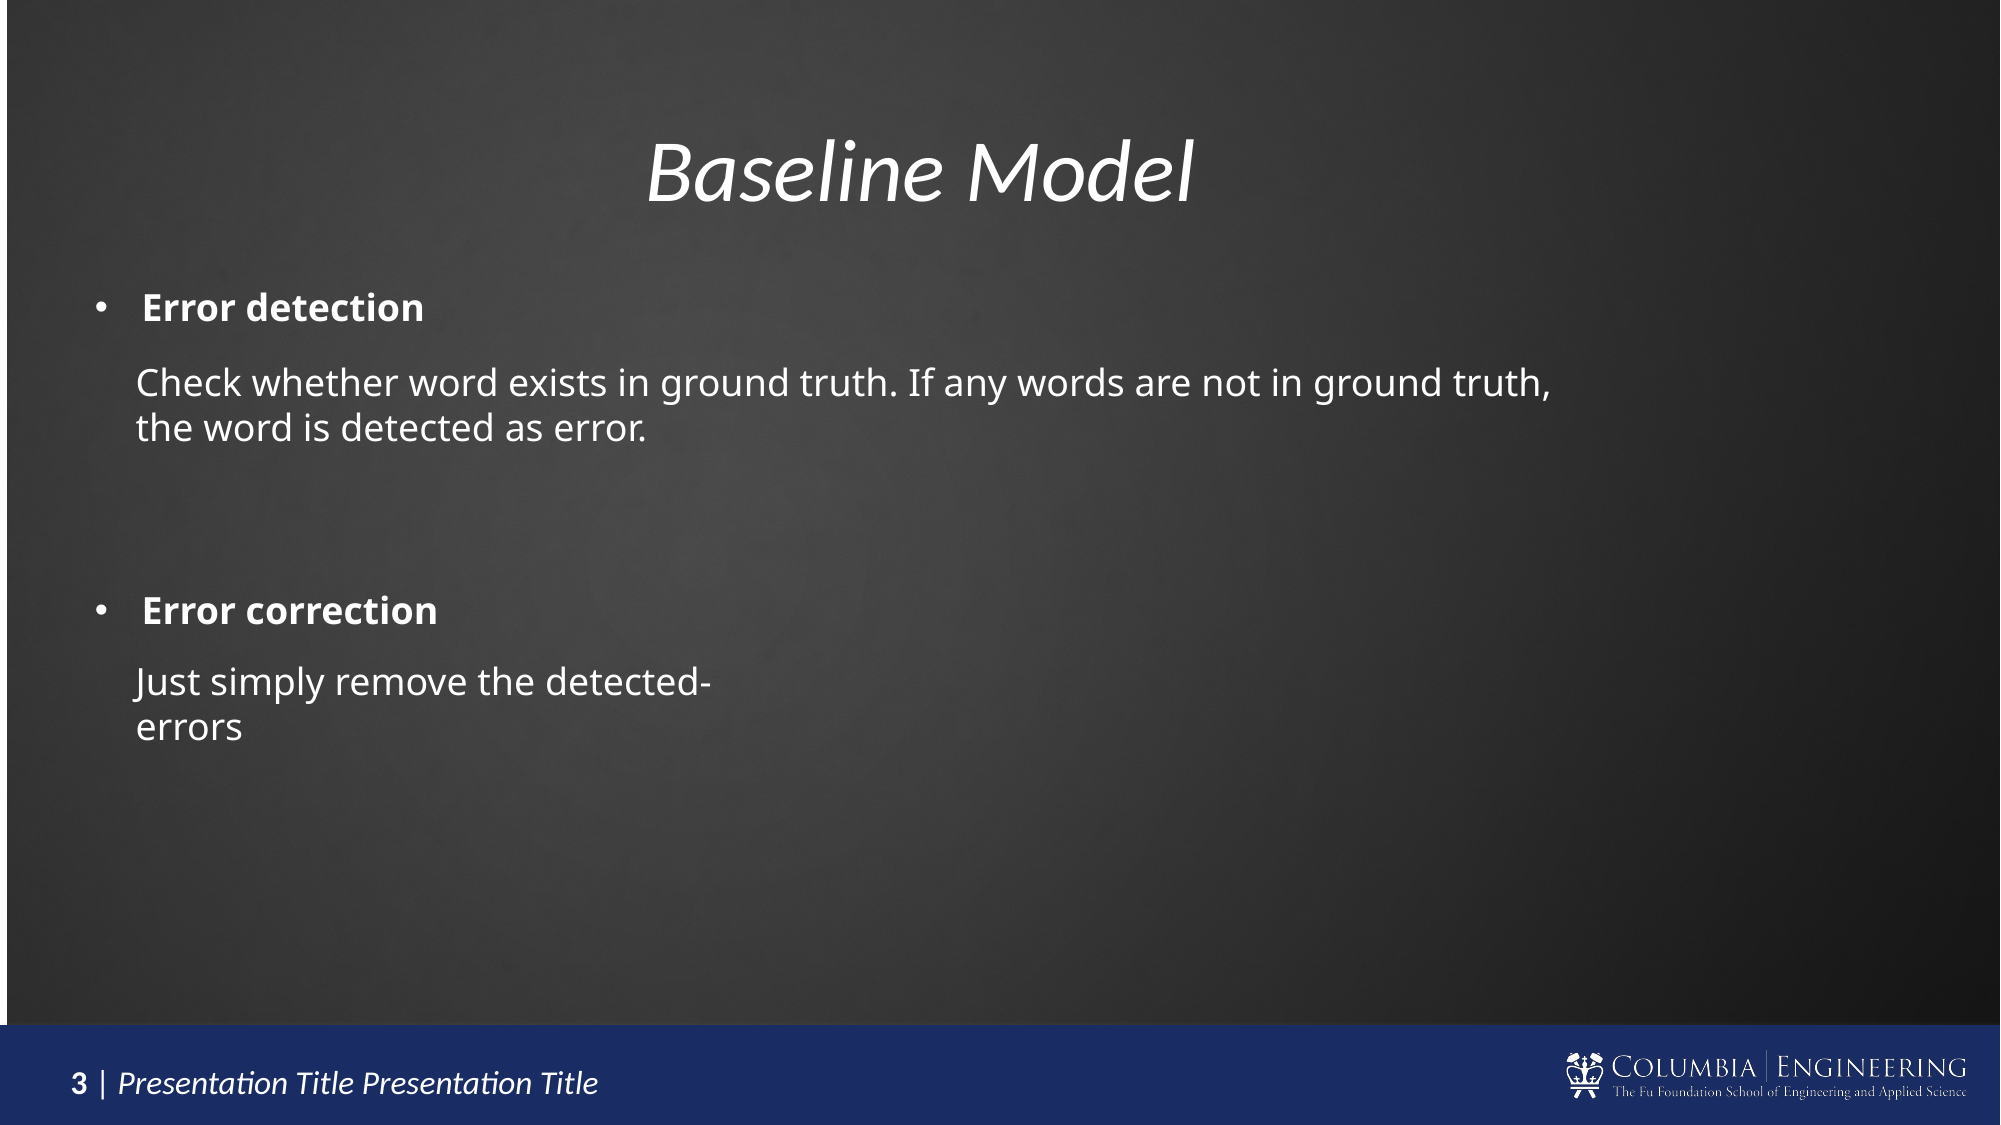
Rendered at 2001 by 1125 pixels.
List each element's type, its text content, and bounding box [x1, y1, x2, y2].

text_box Baseline Model [0, 105, 7, 227]
picture [7, 0, 2000, 1125]
text_box [0, 1025, 7, 1125]
